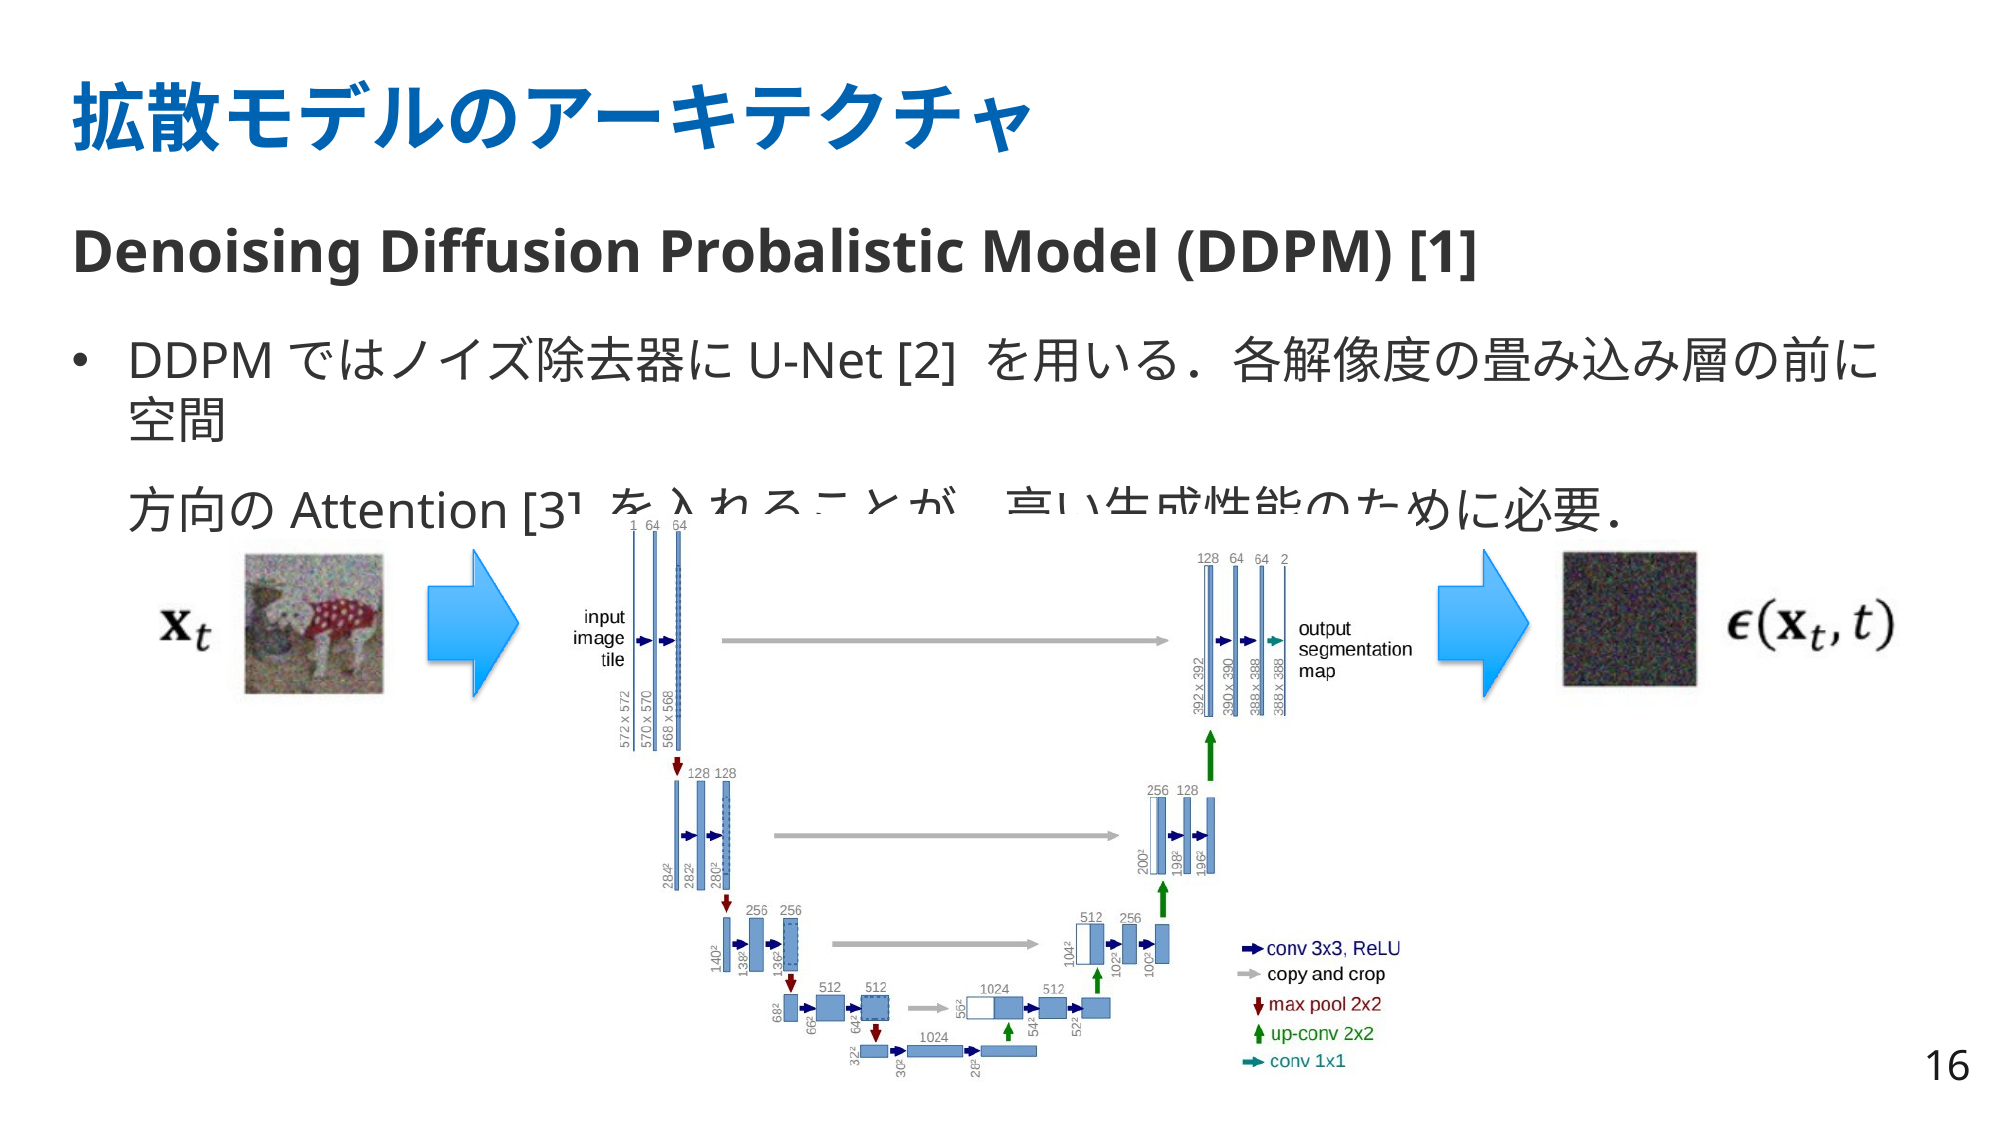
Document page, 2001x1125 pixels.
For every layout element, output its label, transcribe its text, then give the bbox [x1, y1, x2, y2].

picture [1554, 539, 1900, 707]
slide_number 16 [1917, 1048, 1979, 1125]
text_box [1430, 543, 1537, 711]
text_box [420, 543, 527, 711]
text_box Denoising Diffusion Probalistic Model (DDPM) [1] DDPMではノイズ除去器にU-Net [2] を⽤いる．各解像度の畳み込み層の前に空間 ⽅向のAttention [3] を⼊れることが，⾼い⽣成性能のために必要． [69, 212, 1922, 539]
title 拡散モデルのアーキテクチャ [69, 68, 1049, 212]
picture [158, 539, 394, 707]
picture [568, 513, 1417, 1083]
